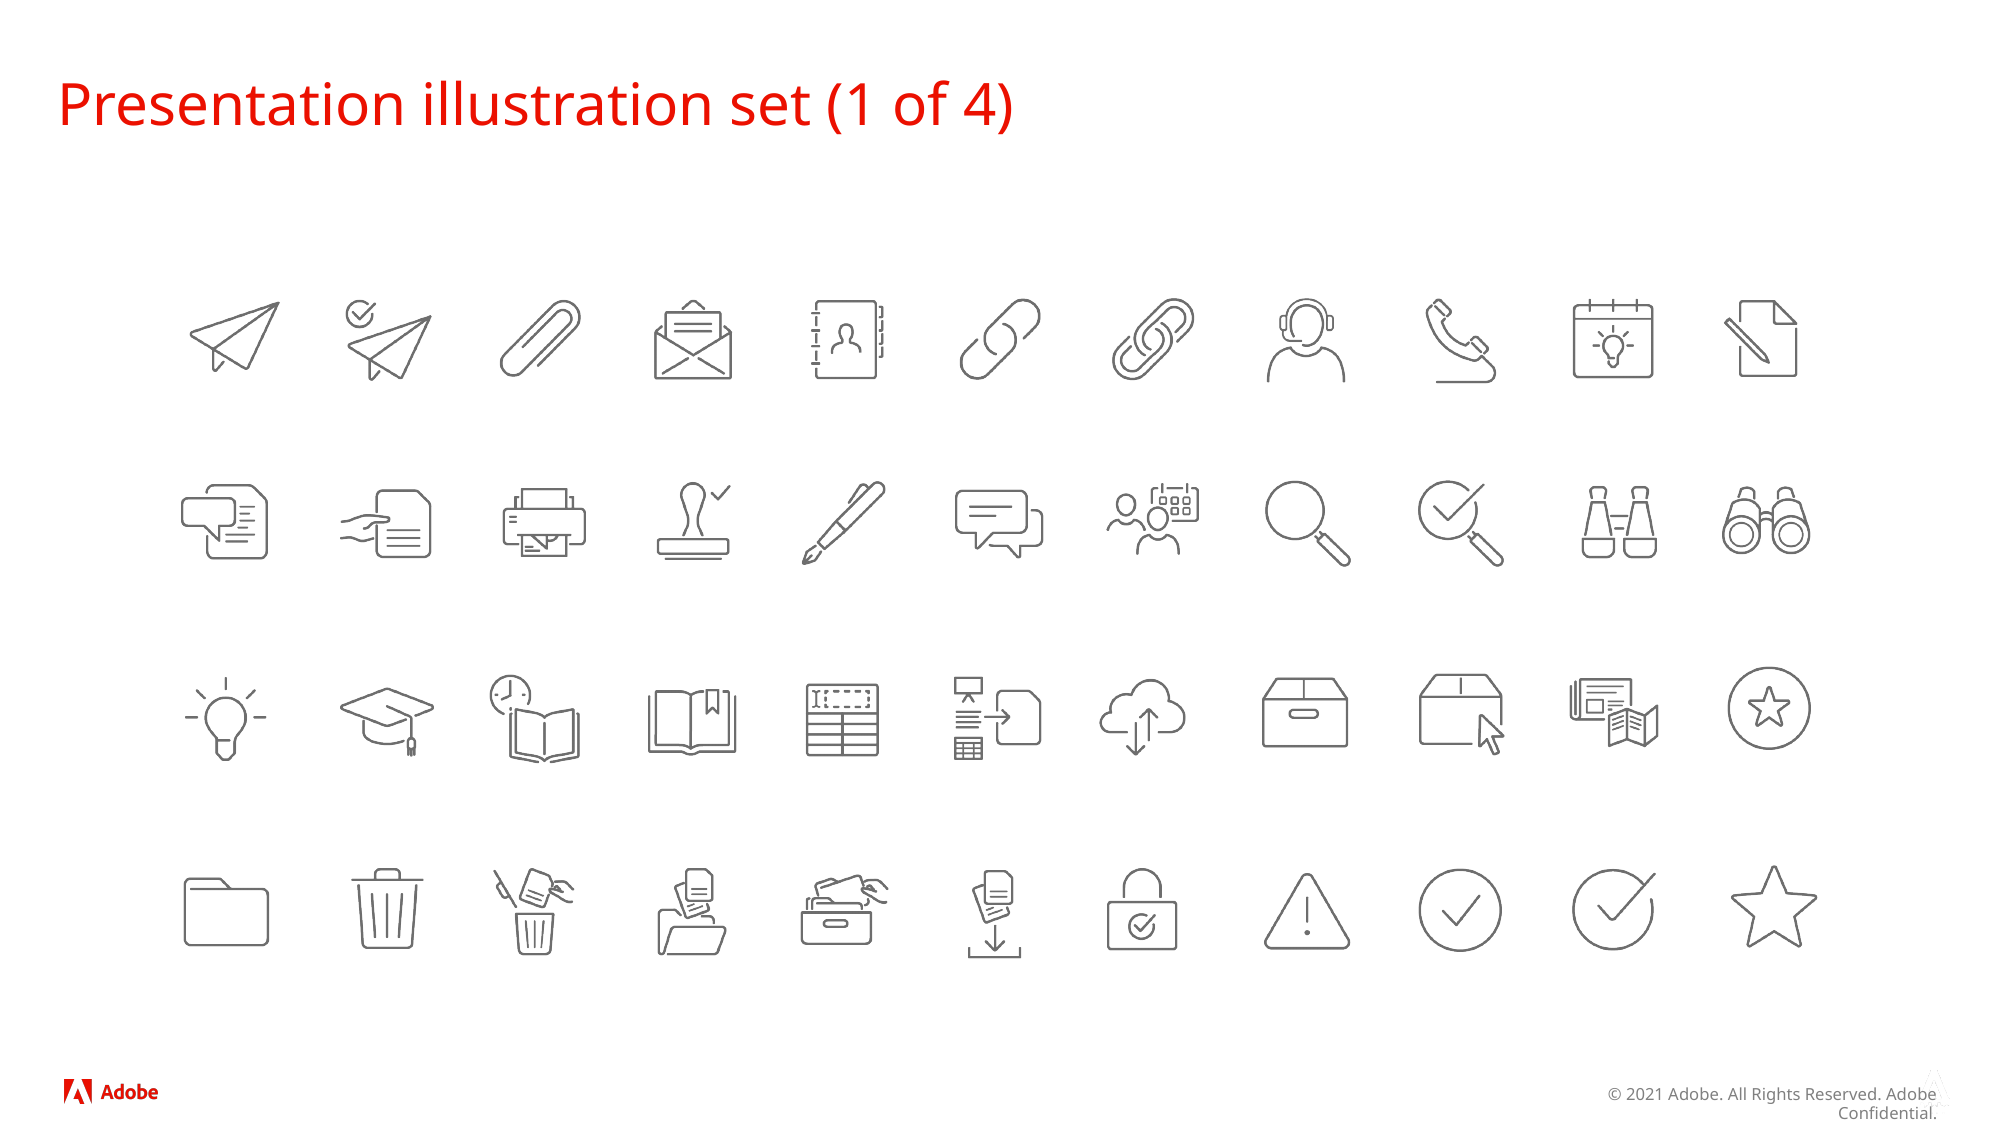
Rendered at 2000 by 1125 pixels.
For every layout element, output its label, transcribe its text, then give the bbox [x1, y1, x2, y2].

picture [1258, 664, 1352, 758]
picture [186, 292, 281, 387]
picture [794, 672, 888, 767]
picture [487, 864, 582, 958]
picture [1095, 863, 1189, 958]
picture [493, 292, 587, 387]
picture [799, 292, 894, 387]
picture [1415, 664, 1509, 758]
picture [488, 672, 583, 767]
picture [1106, 291, 1200, 386]
picture [1105, 475, 1200, 569]
picture [1259, 863, 1354, 958]
picture [1719, 291, 1813, 386]
picture [178, 476, 273, 570]
picture [1259, 291, 1354, 386]
picture [1722, 661, 1817, 755]
picture [646, 292, 741, 387]
picture [1565, 863, 1660, 958]
picture [1719, 474, 1813, 568]
title Presentation illustration set (1 of 4) [49, 47, 1950, 158]
picture [339, 292, 434, 387]
picture [1095, 672, 1189, 767]
picture [64, 1079, 158, 1104]
picture [1727, 862, 1821, 956]
picture [1412, 291, 1507, 386]
picture [645, 672, 739, 767]
picture [1918, 1070, 1950, 1114]
picture [339, 476, 434, 570]
picture [1411, 475, 1506, 569]
picture [795, 476, 890, 571]
picture [1565, 291, 1660, 386]
picture [951, 475, 1046, 569]
picture [949, 671, 1044, 765]
picture [952, 291, 1047, 386]
picture [339, 864, 434, 958]
picture [948, 867, 1043, 961]
picture [795, 863, 890, 958]
picture [1572, 475, 1666, 569]
picture [1259, 475, 1354, 569]
picture [497, 476, 592, 570]
picture [643, 863, 738, 958]
picture [1413, 863, 1508, 958]
picture [1565, 664, 1660, 759]
picture [178, 864, 273, 958]
picture [178, 672, 273, 767]
picture [646, 475, 741, 569]
picture [339, 672, 434, 767]
